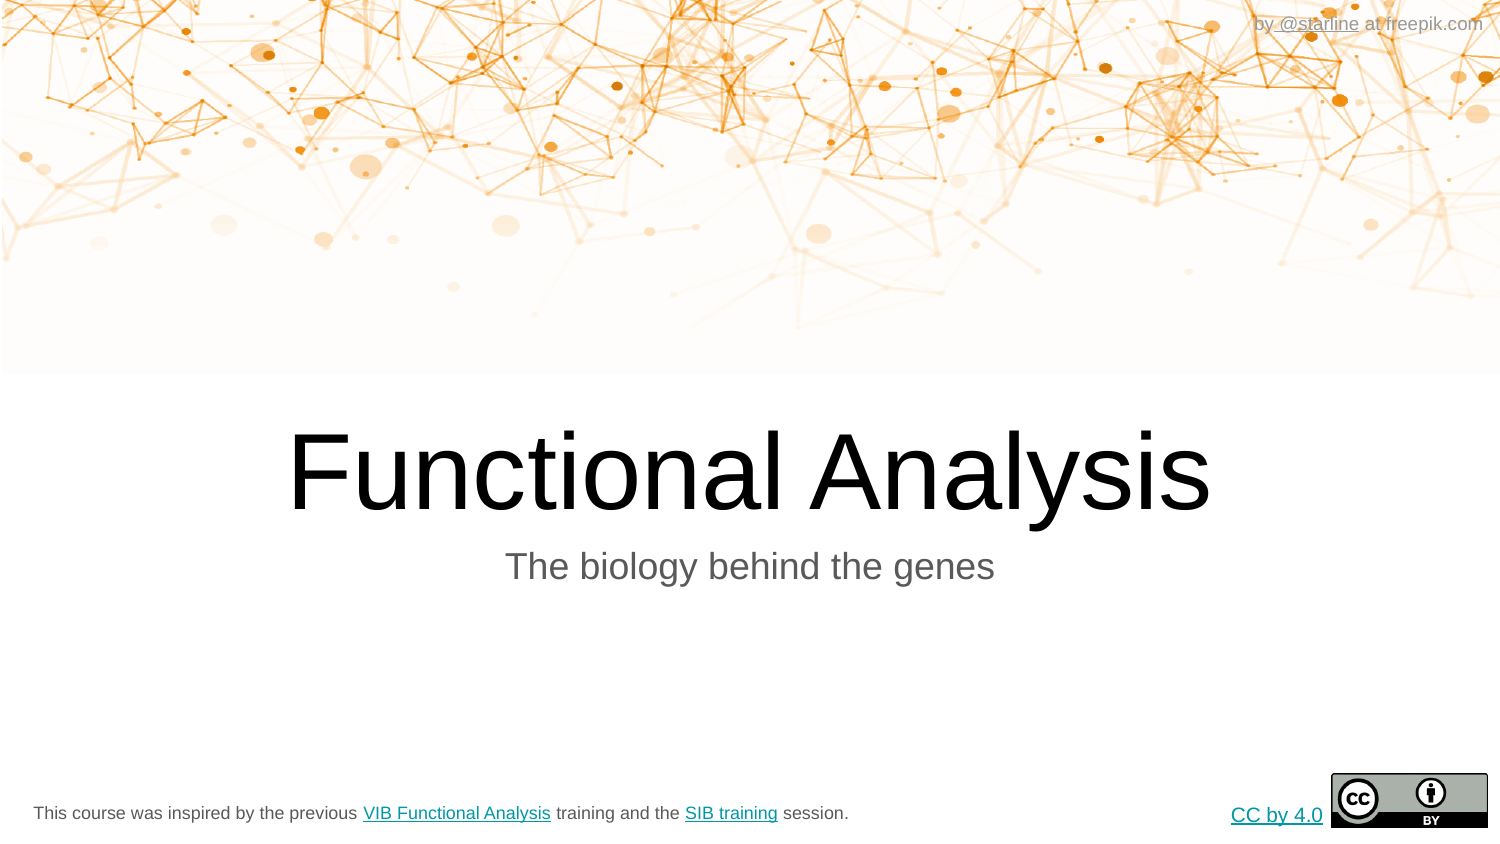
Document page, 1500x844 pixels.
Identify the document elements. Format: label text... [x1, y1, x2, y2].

title Functional Analysis [51, 383, 1449, 527]
picture [0, 0, 1500, 374]
subtitle This course was inspired by the previous VIB Functional Analysis training and the SIB training session. [0, 789, 883, 844]
picture [1331, 773, 1489, 829]
text_box CC by 4.0 [1198, 788, 1355, 839]
subtitle The biology behind the genes [51, 527, 1449, 658]
